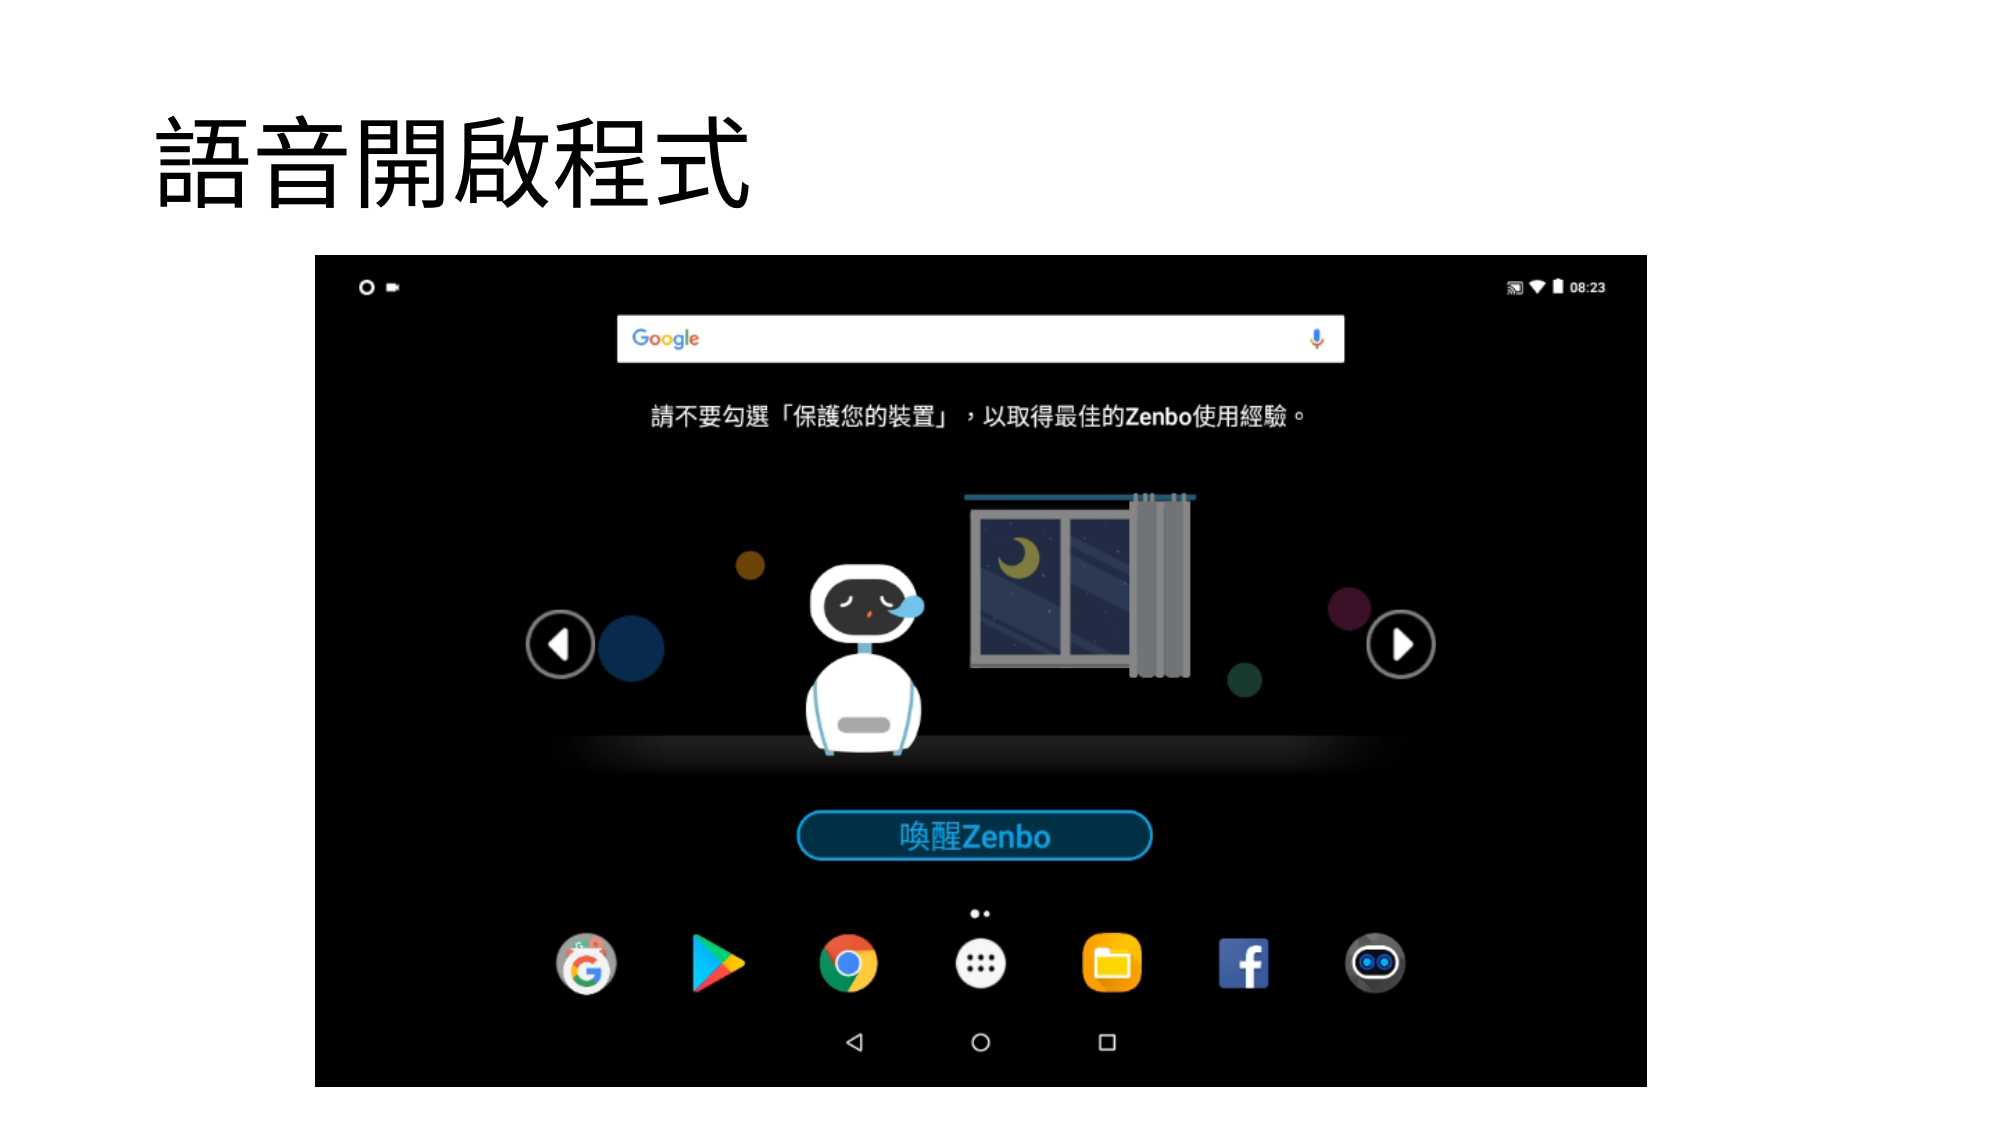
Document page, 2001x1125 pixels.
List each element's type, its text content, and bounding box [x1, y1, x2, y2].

title 語音開啟程式 [137, 59, 1863, 278]
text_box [314, 254, 1648, 1088]
